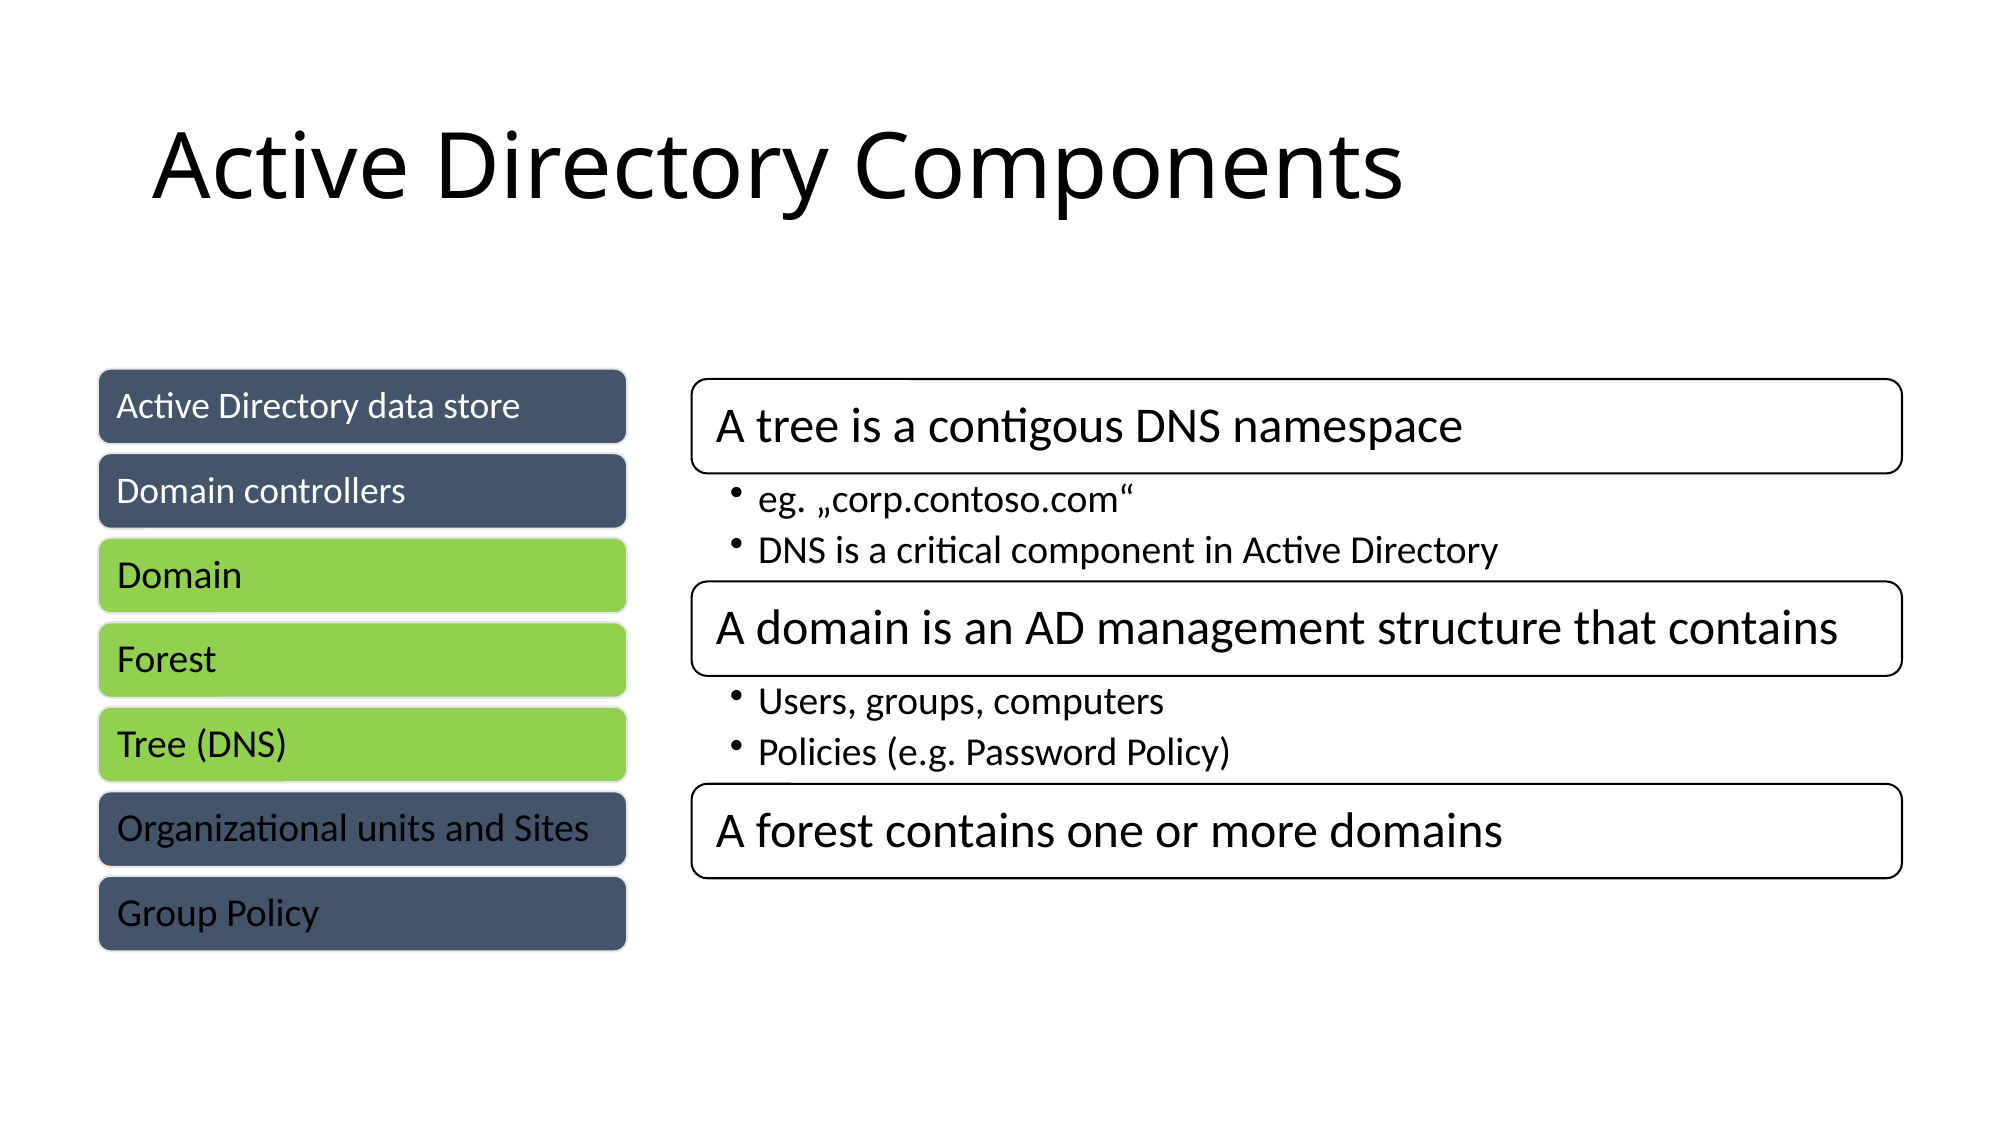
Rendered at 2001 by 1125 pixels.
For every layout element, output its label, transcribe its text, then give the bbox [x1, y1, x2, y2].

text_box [691, 303, 1902, 955]
title Active Directory Components [137, 59, 1863, 278]
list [97, 303, 628, 1017]
